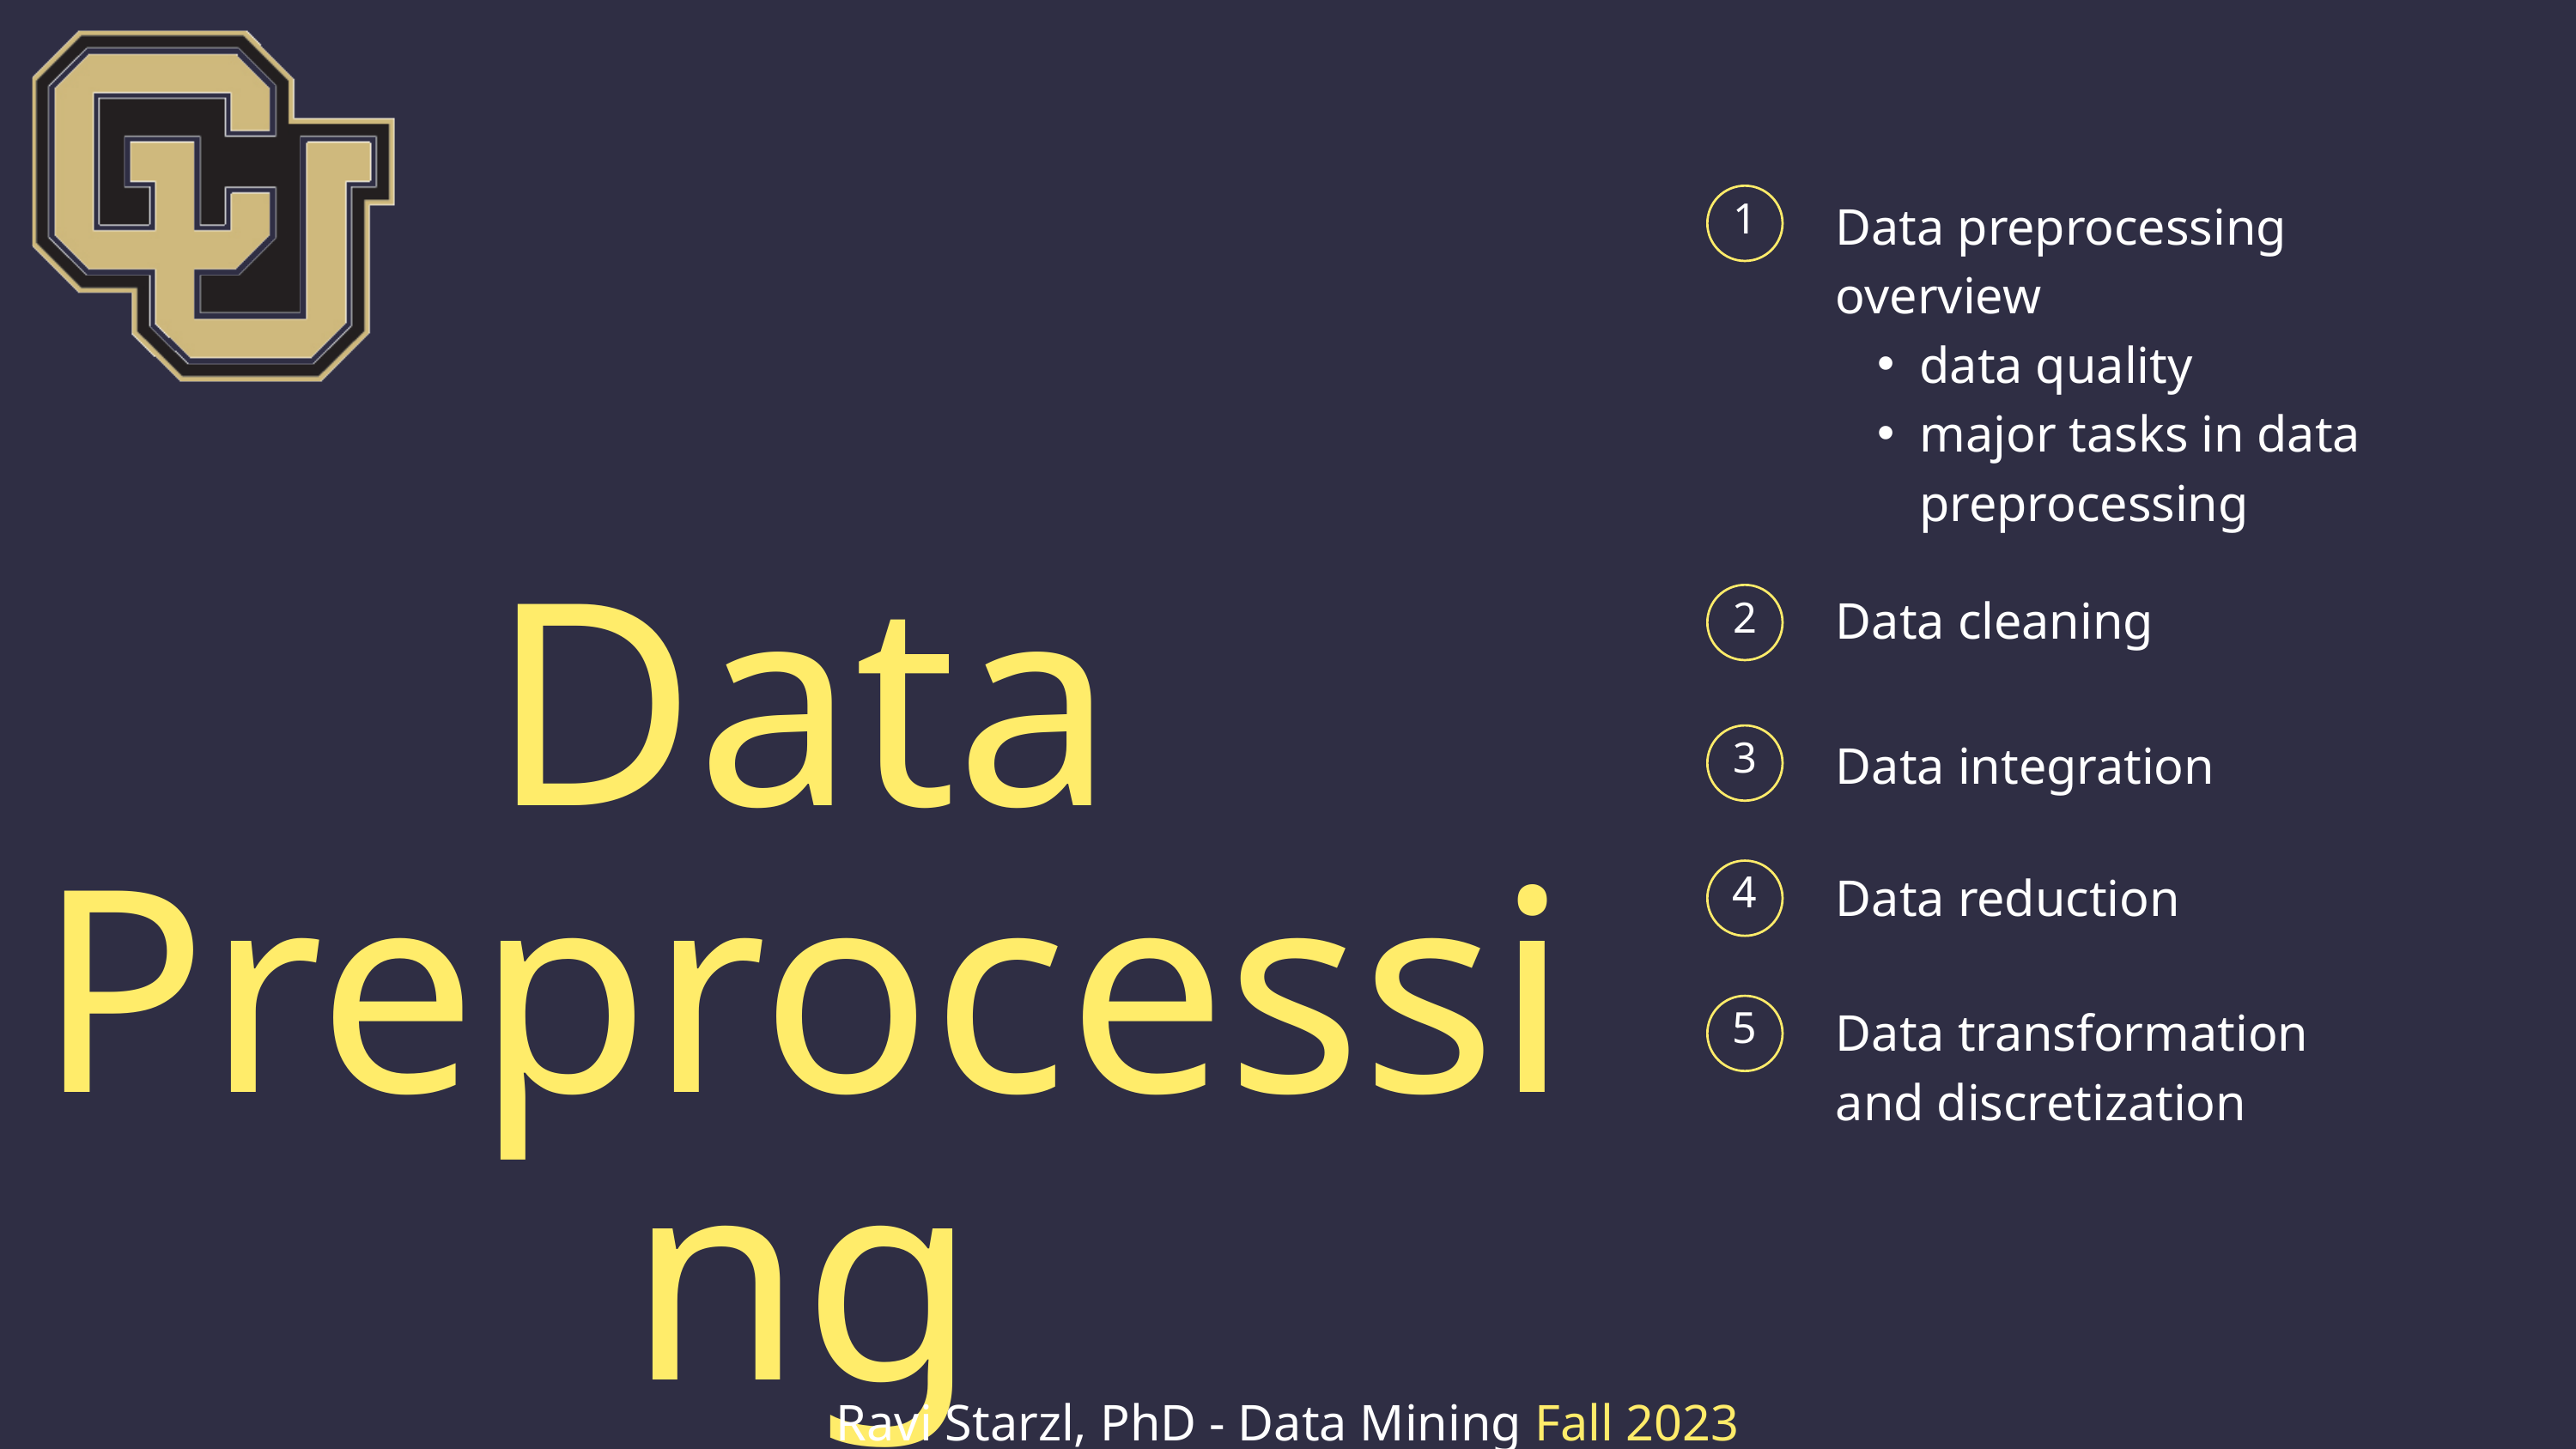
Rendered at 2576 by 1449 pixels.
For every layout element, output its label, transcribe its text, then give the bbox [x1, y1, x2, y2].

text_box [32, 22, 419, 395]
text_box Data cleaning [1835, 579, 2518, 650]
text_box Data Preprocessing [0, 573, 1607, 1437]
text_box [1705, 184, 1784, 263]
text_box Data preprocessing overview data quality major tasks in data preprocessing [1835, 185, 2555, 531]
text_box Data transformation and discretization [1835, 991, 2360, 1131]
text_box Data reduction [1835, 857, 2262, 926]
text_box Ravi Starzl, PhD - Data Mining Fall 2023 [817, 1381, 1759, 1449]
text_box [1705, 583, 1784, 662]
text_box Data integration [1835, 724, 2331, 795]
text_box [1705, 858, 1784, 937]
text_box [1705, 724, 1784, 803]
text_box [1705, 994, 1784, 1073]
